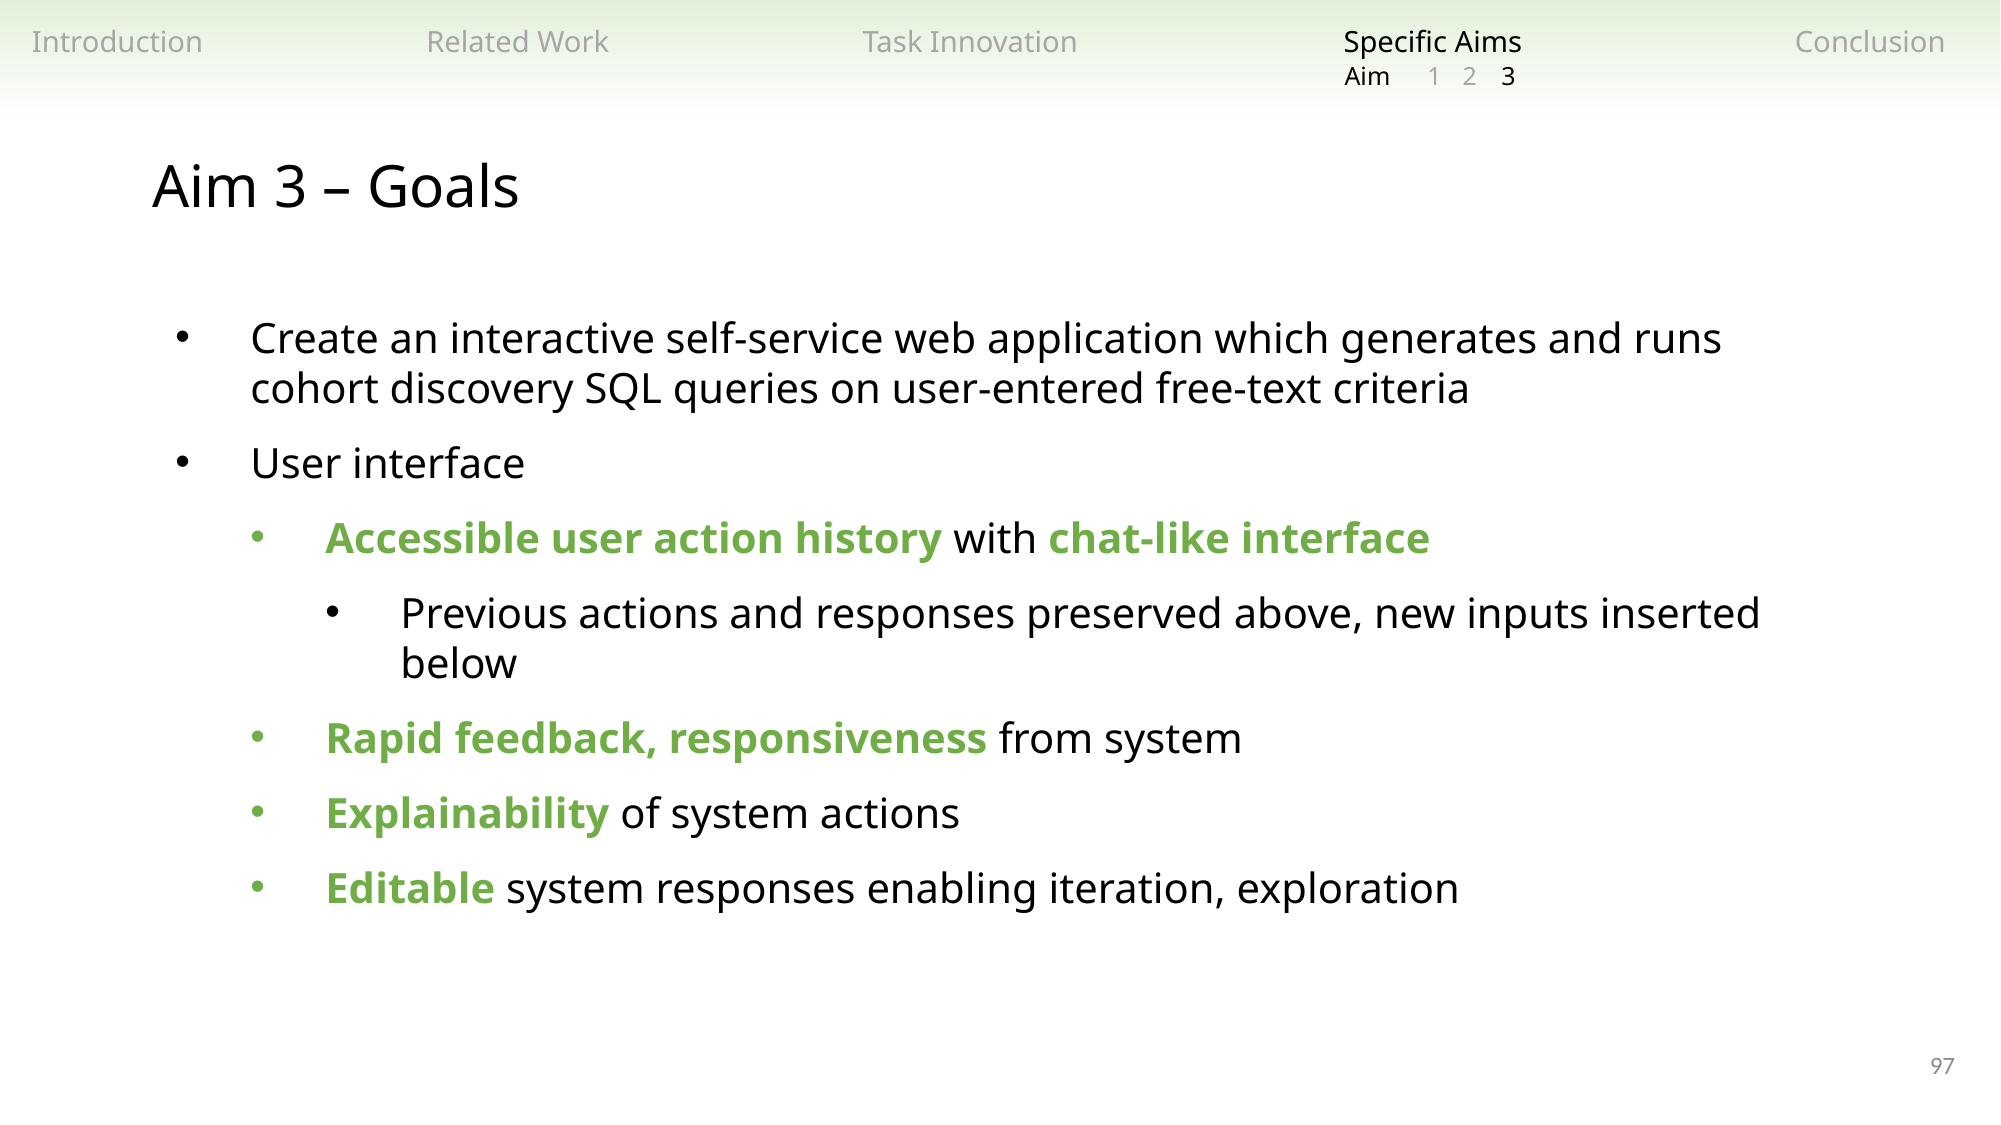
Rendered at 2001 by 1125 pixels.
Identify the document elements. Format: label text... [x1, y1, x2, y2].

text_box Create an interactive self-service web application which generates and runs cohort discovery SQL queries on user-entered free-text criteria User interface Accessible user action history with chat-like interface Previous actions and responses preserved above, new inputs inserted below Rapid feedback, responsiveness from system Explainability of system actions Editable system responses enabling iteration, exploration [160, 303, 1860, 919]
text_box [24, 15, 1958, 99]
text_box Aim 3 – Goals [137, 141, 801, 227]
slide_number 97 [1520, 1035, 1971, 1096]
